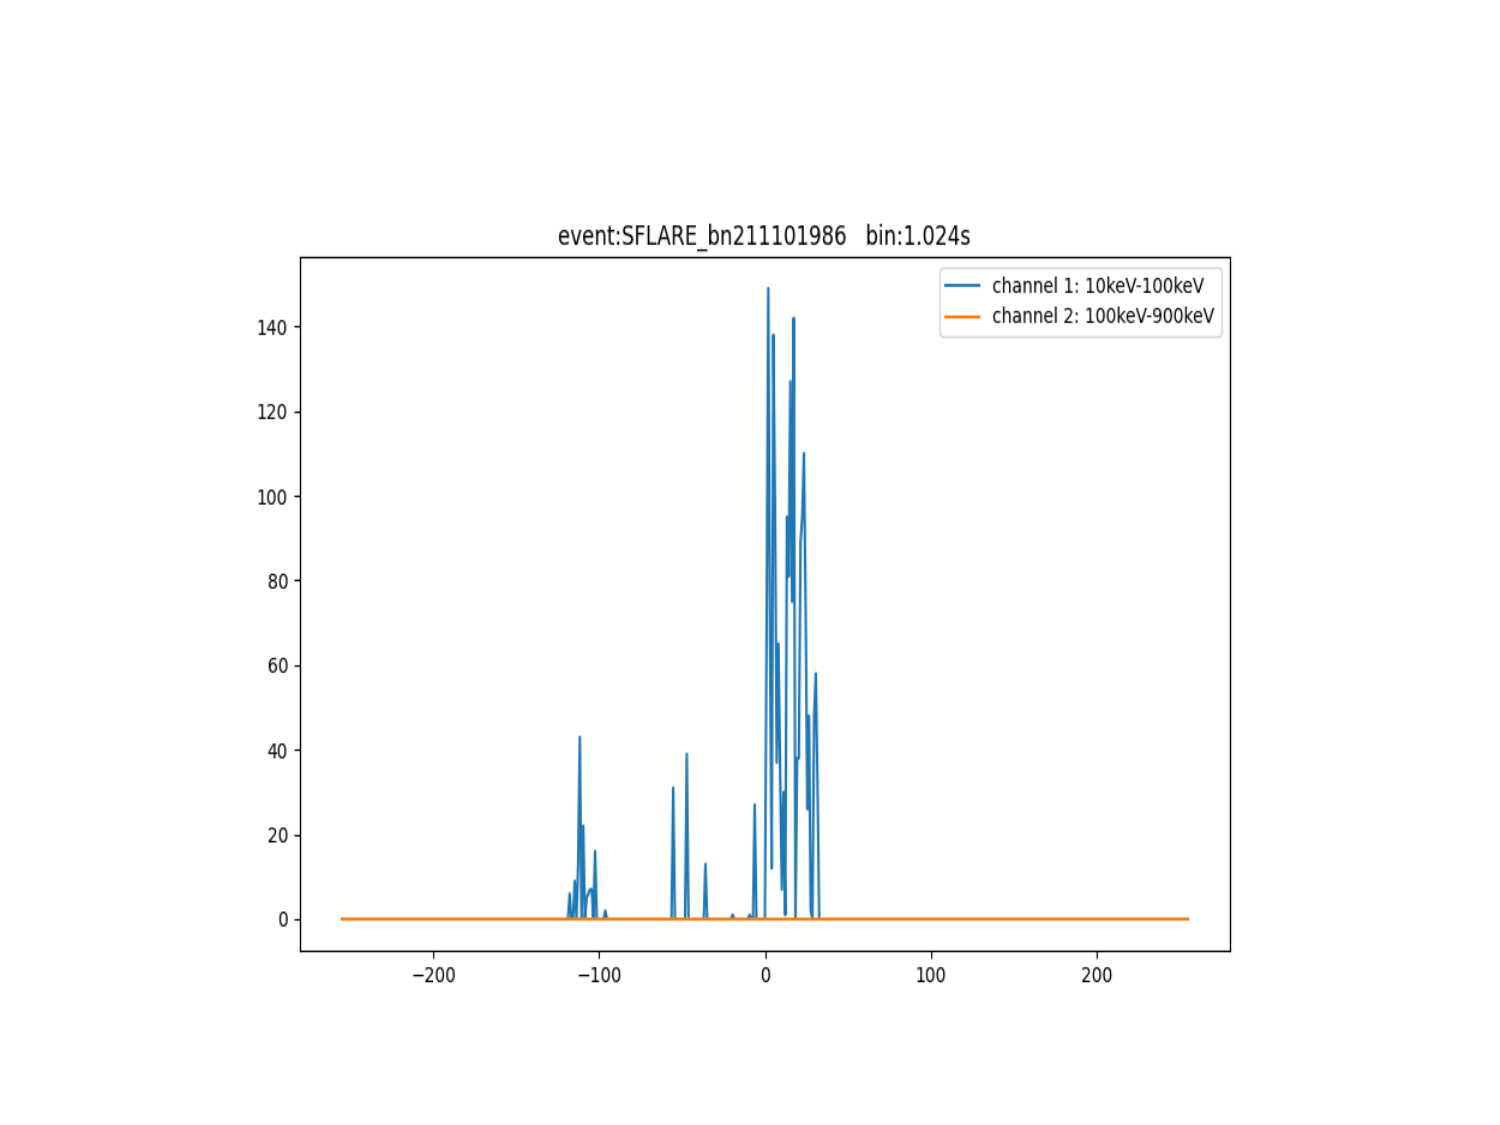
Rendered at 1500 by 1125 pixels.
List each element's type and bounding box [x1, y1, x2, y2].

picture [149, 149, 1351, 1051]
